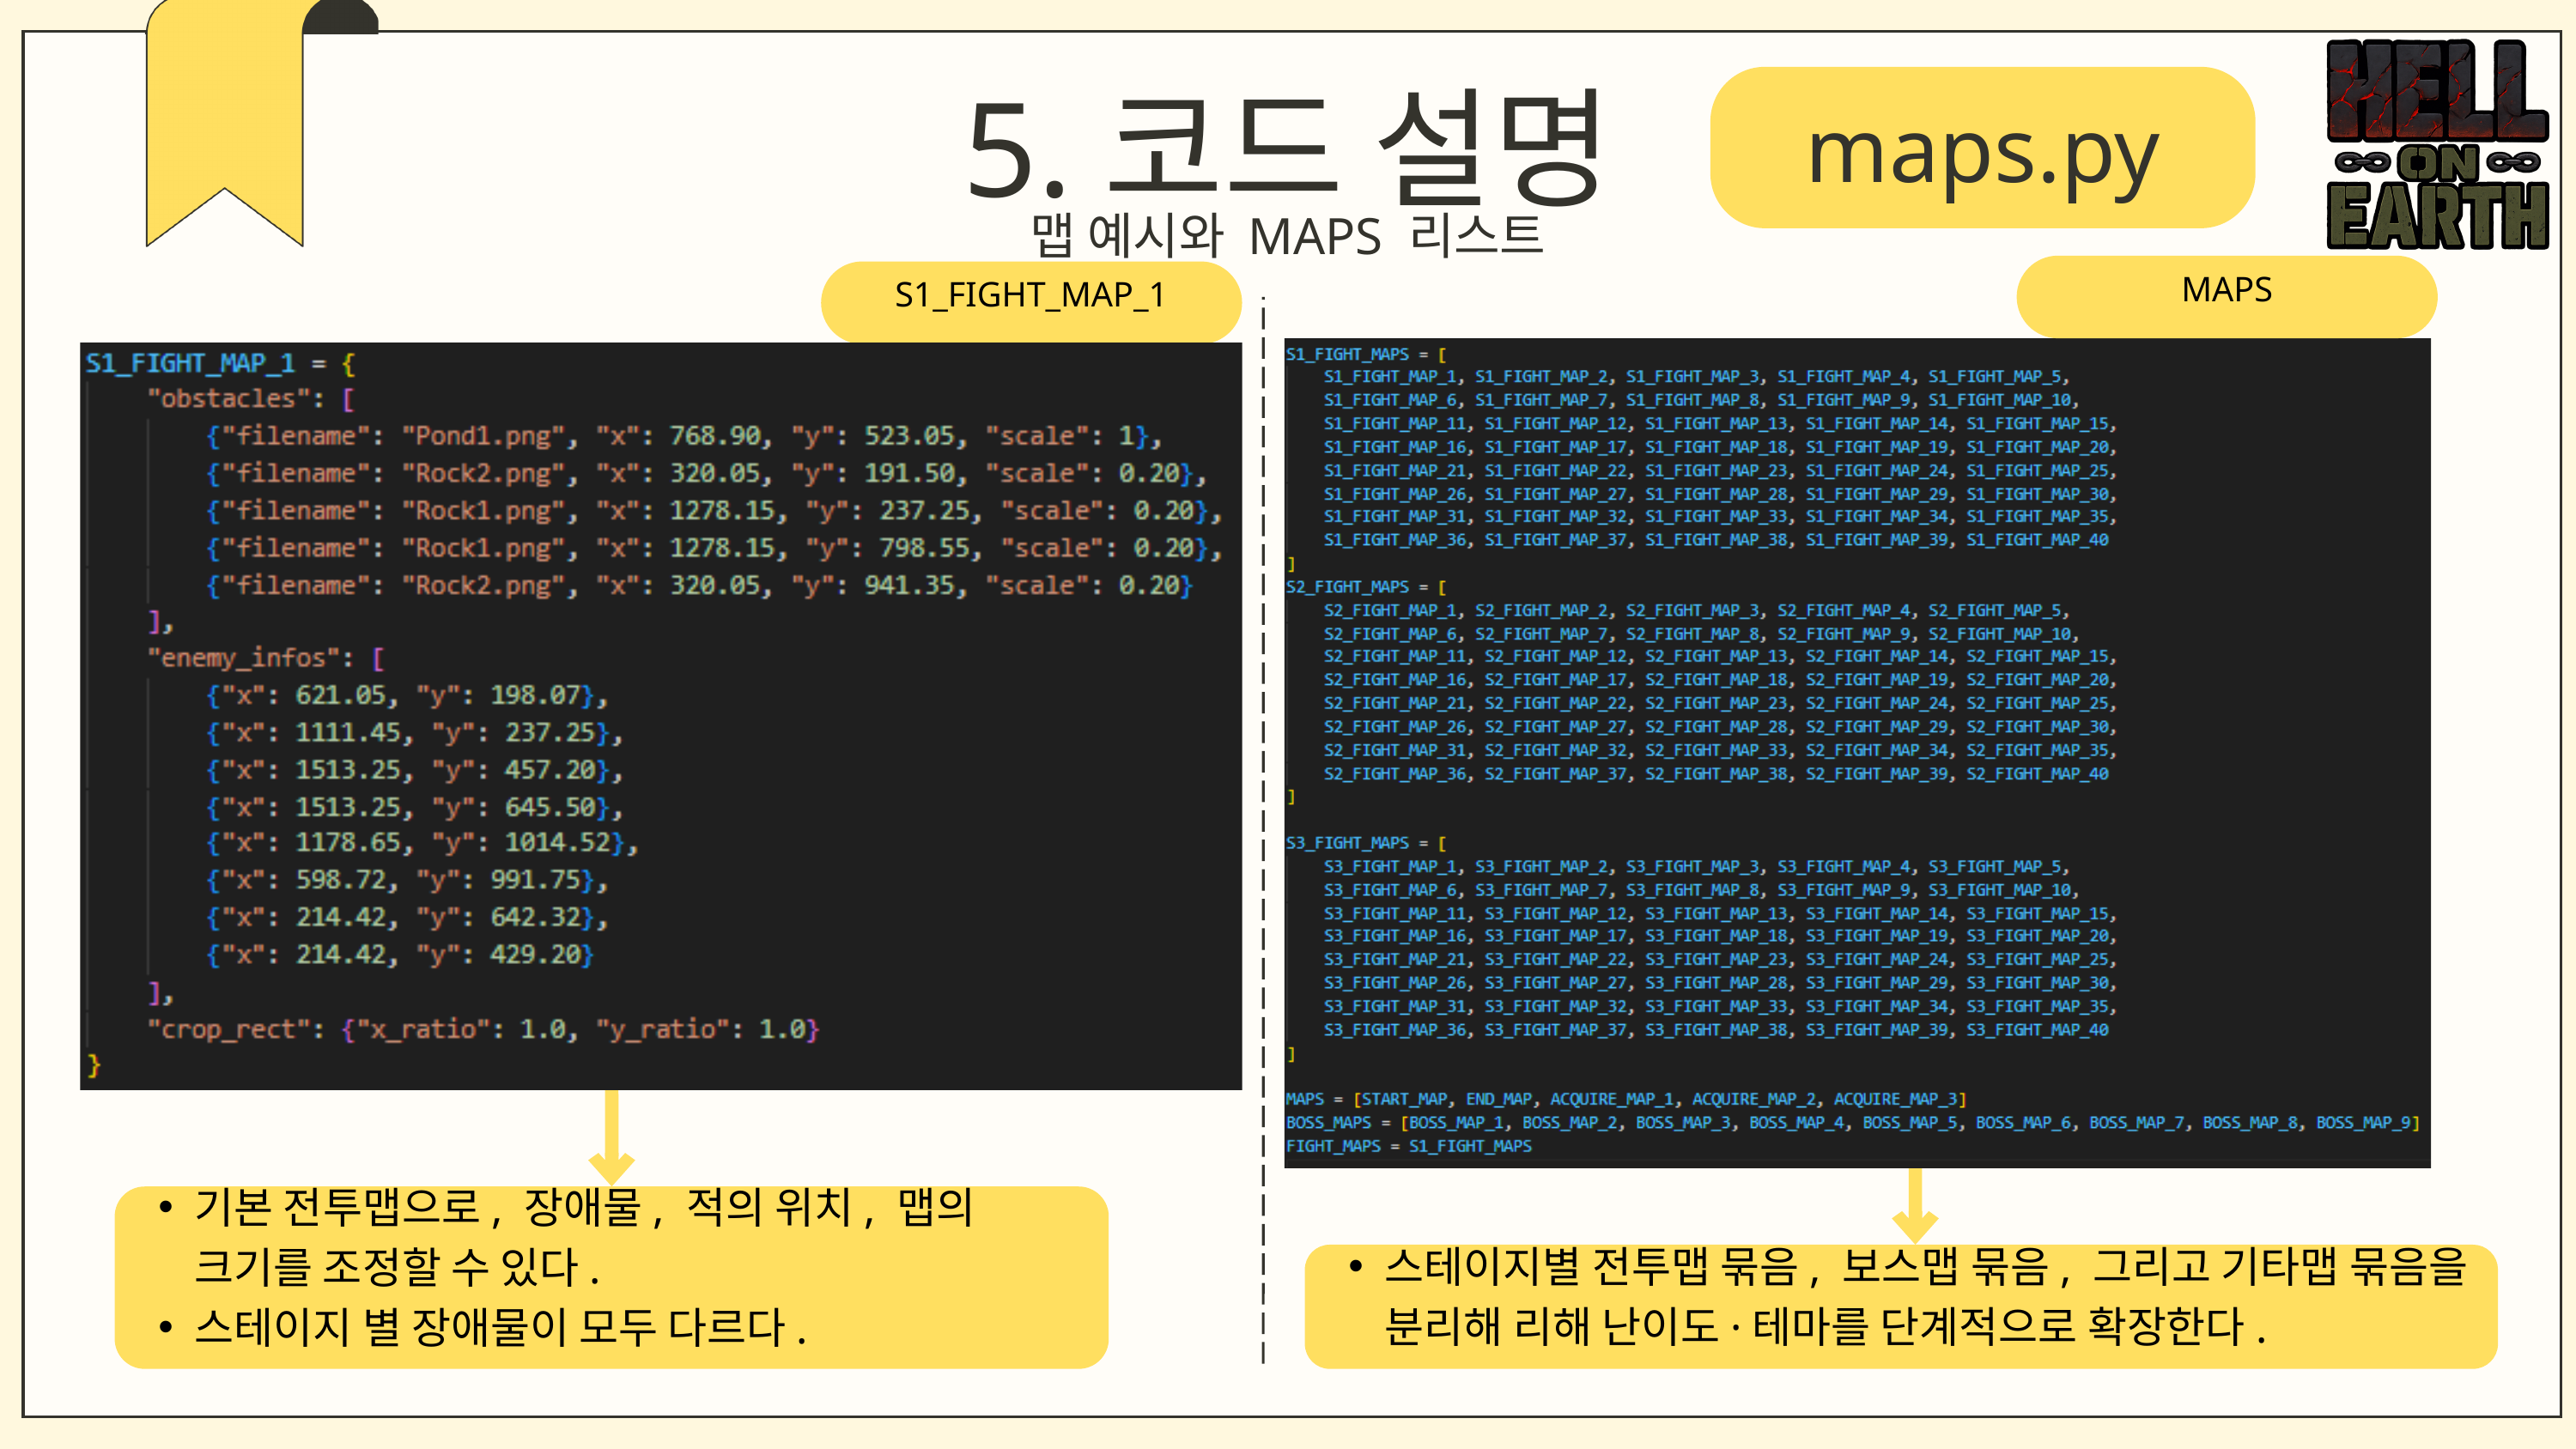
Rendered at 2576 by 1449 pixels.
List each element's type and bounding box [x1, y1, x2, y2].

text_box [1304, 1244, 2499, 1369]
text_box [114, 1185, 1109, 1369]
text_box [820, 261, 1242, 345]
text_box [2299, 6, 2576, 283]
text_box [2016, 255, 2439, 339]
text_box [22, 31, 2561, 1418]
text_box [144, 0, 379, 28]
text_box [1710, 66, 2256, 229]
